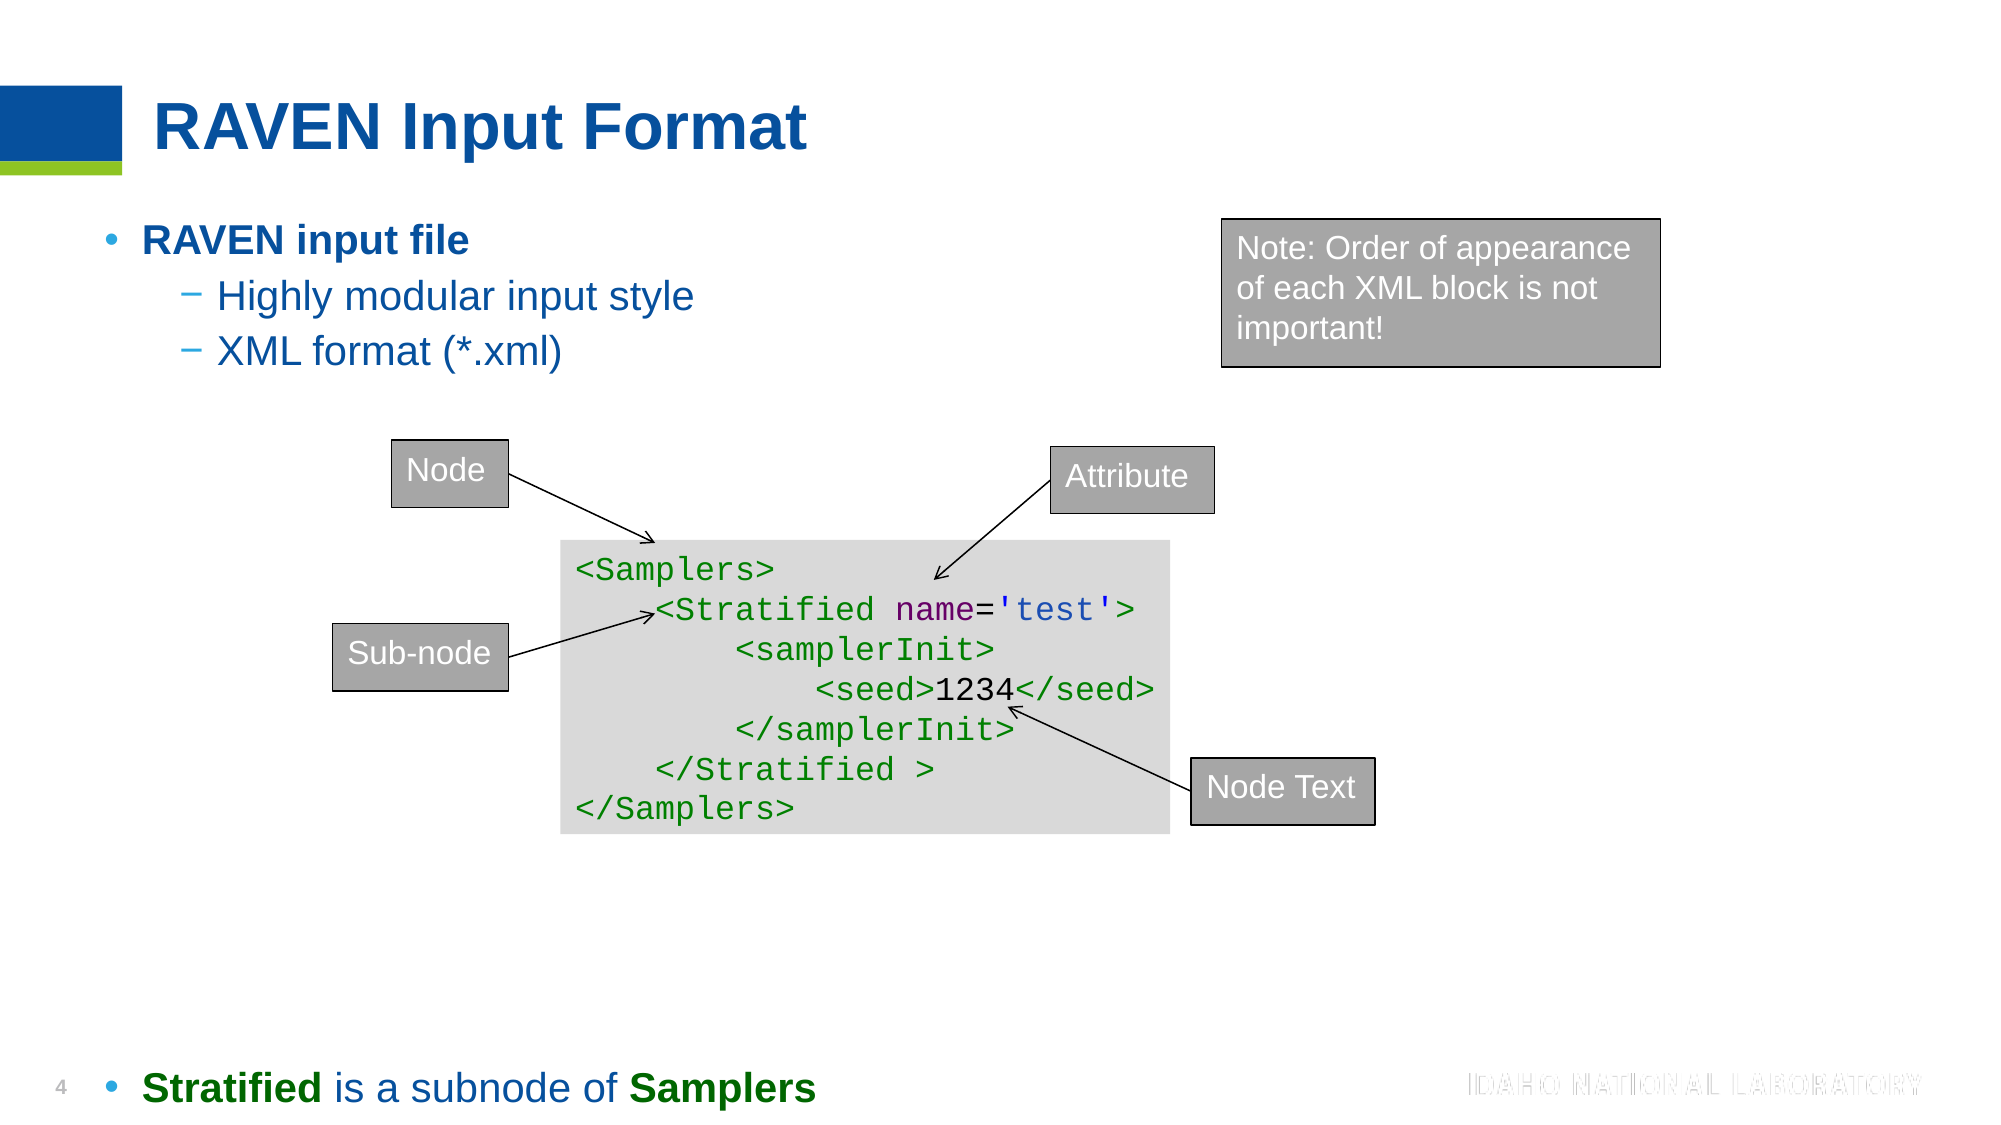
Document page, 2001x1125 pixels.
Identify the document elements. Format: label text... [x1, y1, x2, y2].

text_box Node Text [1191, 757, 1375, 825]
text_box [933, 480, 1051, 580]
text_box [508, 613, 656, 658]
text_box Node [391, 440, 509, 508]
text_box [508, 473, 656, 543]
text_box <Samplers> <Stratified name='test'> <samplerInit> <seed>1234</seed> </samplerInit> </Stratified > </Samplers> [560, 539, 1171, 835]
text_box Note: Order of appearance of each XML block is not important! [1221, 219, 1661, 368]
text_box Sub-node [332, 623, 509, 691]
title RAVEN Input Format [153, 91, 1863, 174]
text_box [1007, 706, 1192, 792]
list RAVEN input file Highly modular input style XML format (*.xml) Stratified is a subnode of Samplers name is an attribute of Stratified with the value test 1234 is the text (or value) of seed [104, 219, 1151, 1095]
text_box Attribute [1050, 446, 1215, 514]
slide_number 4 [25, 1065, 97, 1125]
